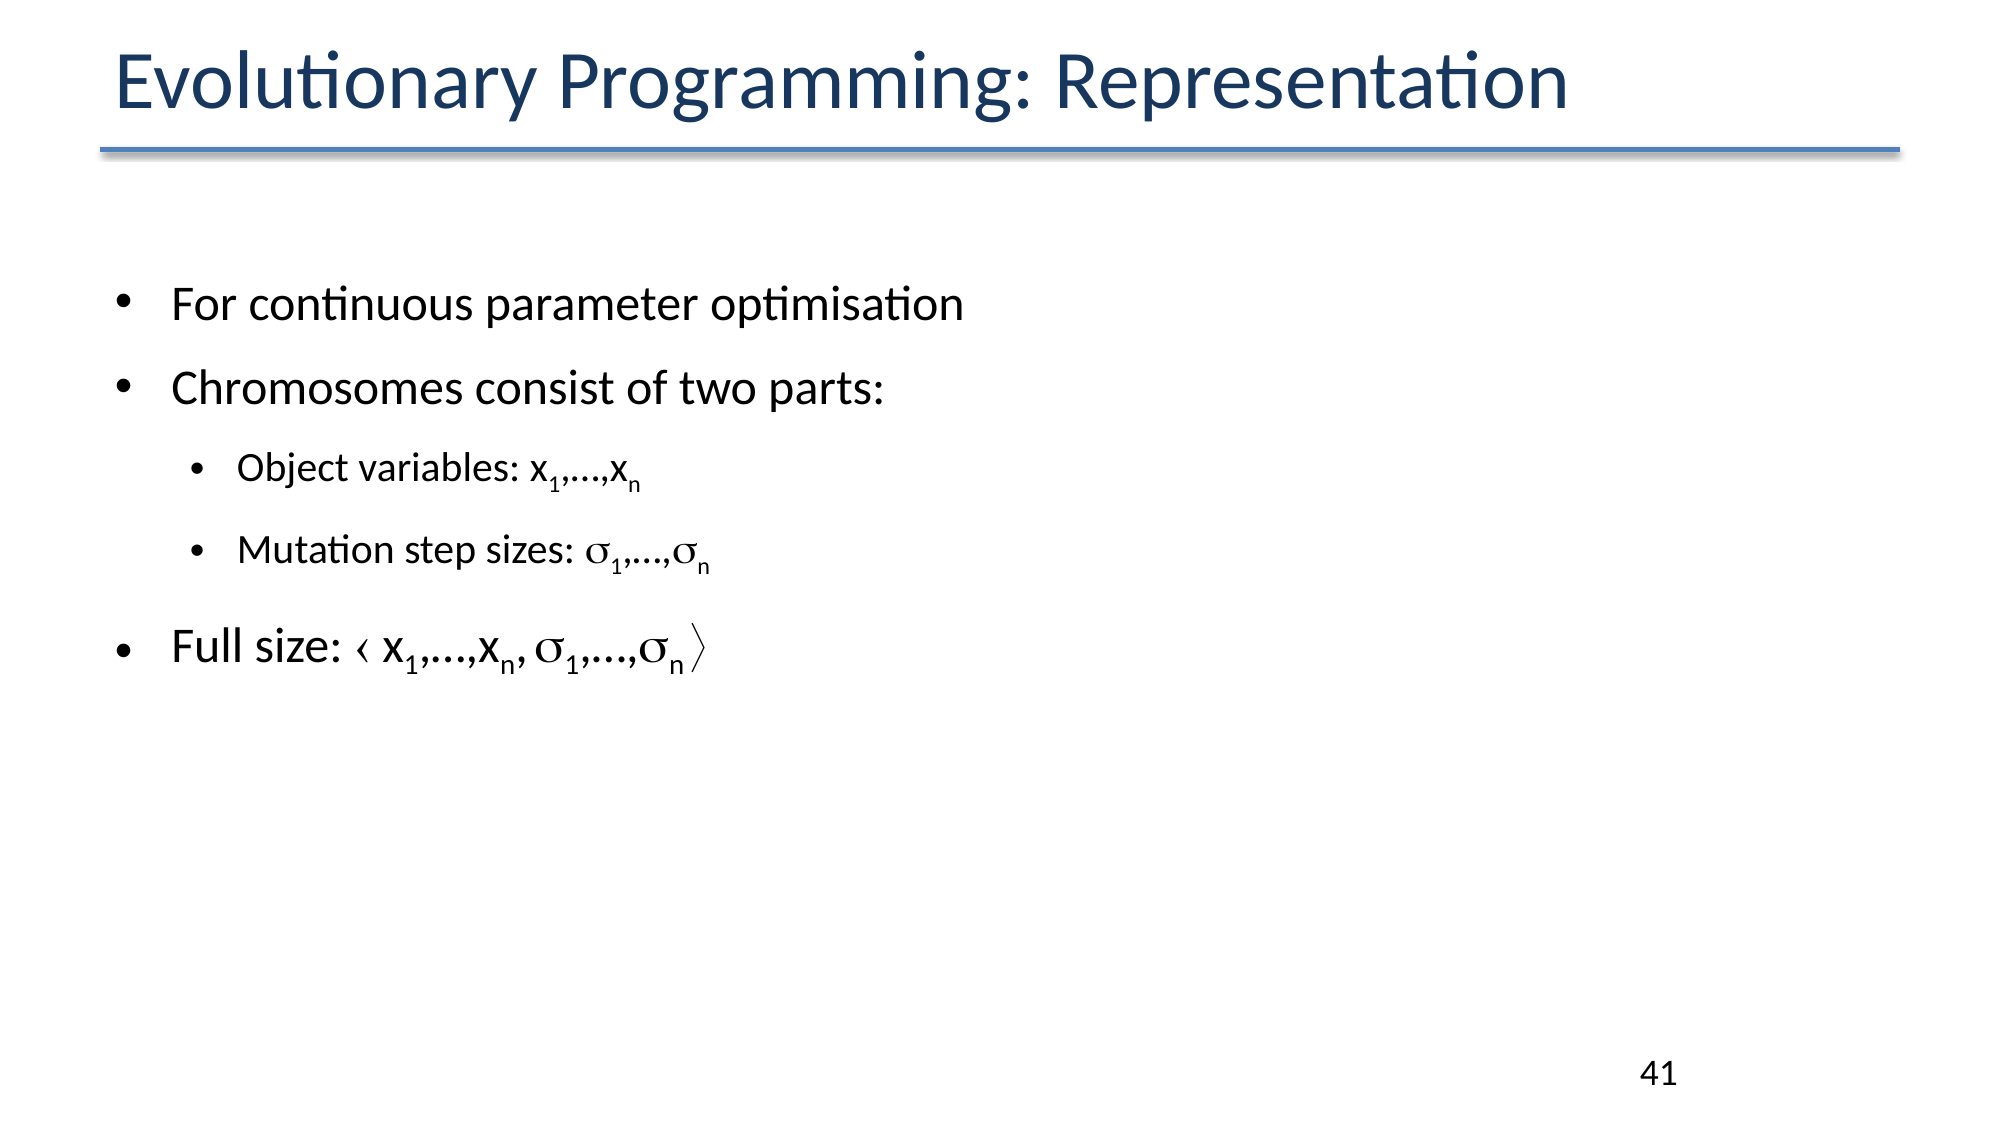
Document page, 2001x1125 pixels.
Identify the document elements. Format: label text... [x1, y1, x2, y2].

list For continuous parameter optimisation Chromosomes consist of two parts: Object variables: x1,…,xn Mutation step sizes: 1,…,n Full size:  x1,…,xn, 1,…,n  [99, 262, 1900, 1060]
title Evolutionary Programming: Representation [99, 3, 1900, 147]
slide_number 41 [1625, 1040, 1750, 1100]
